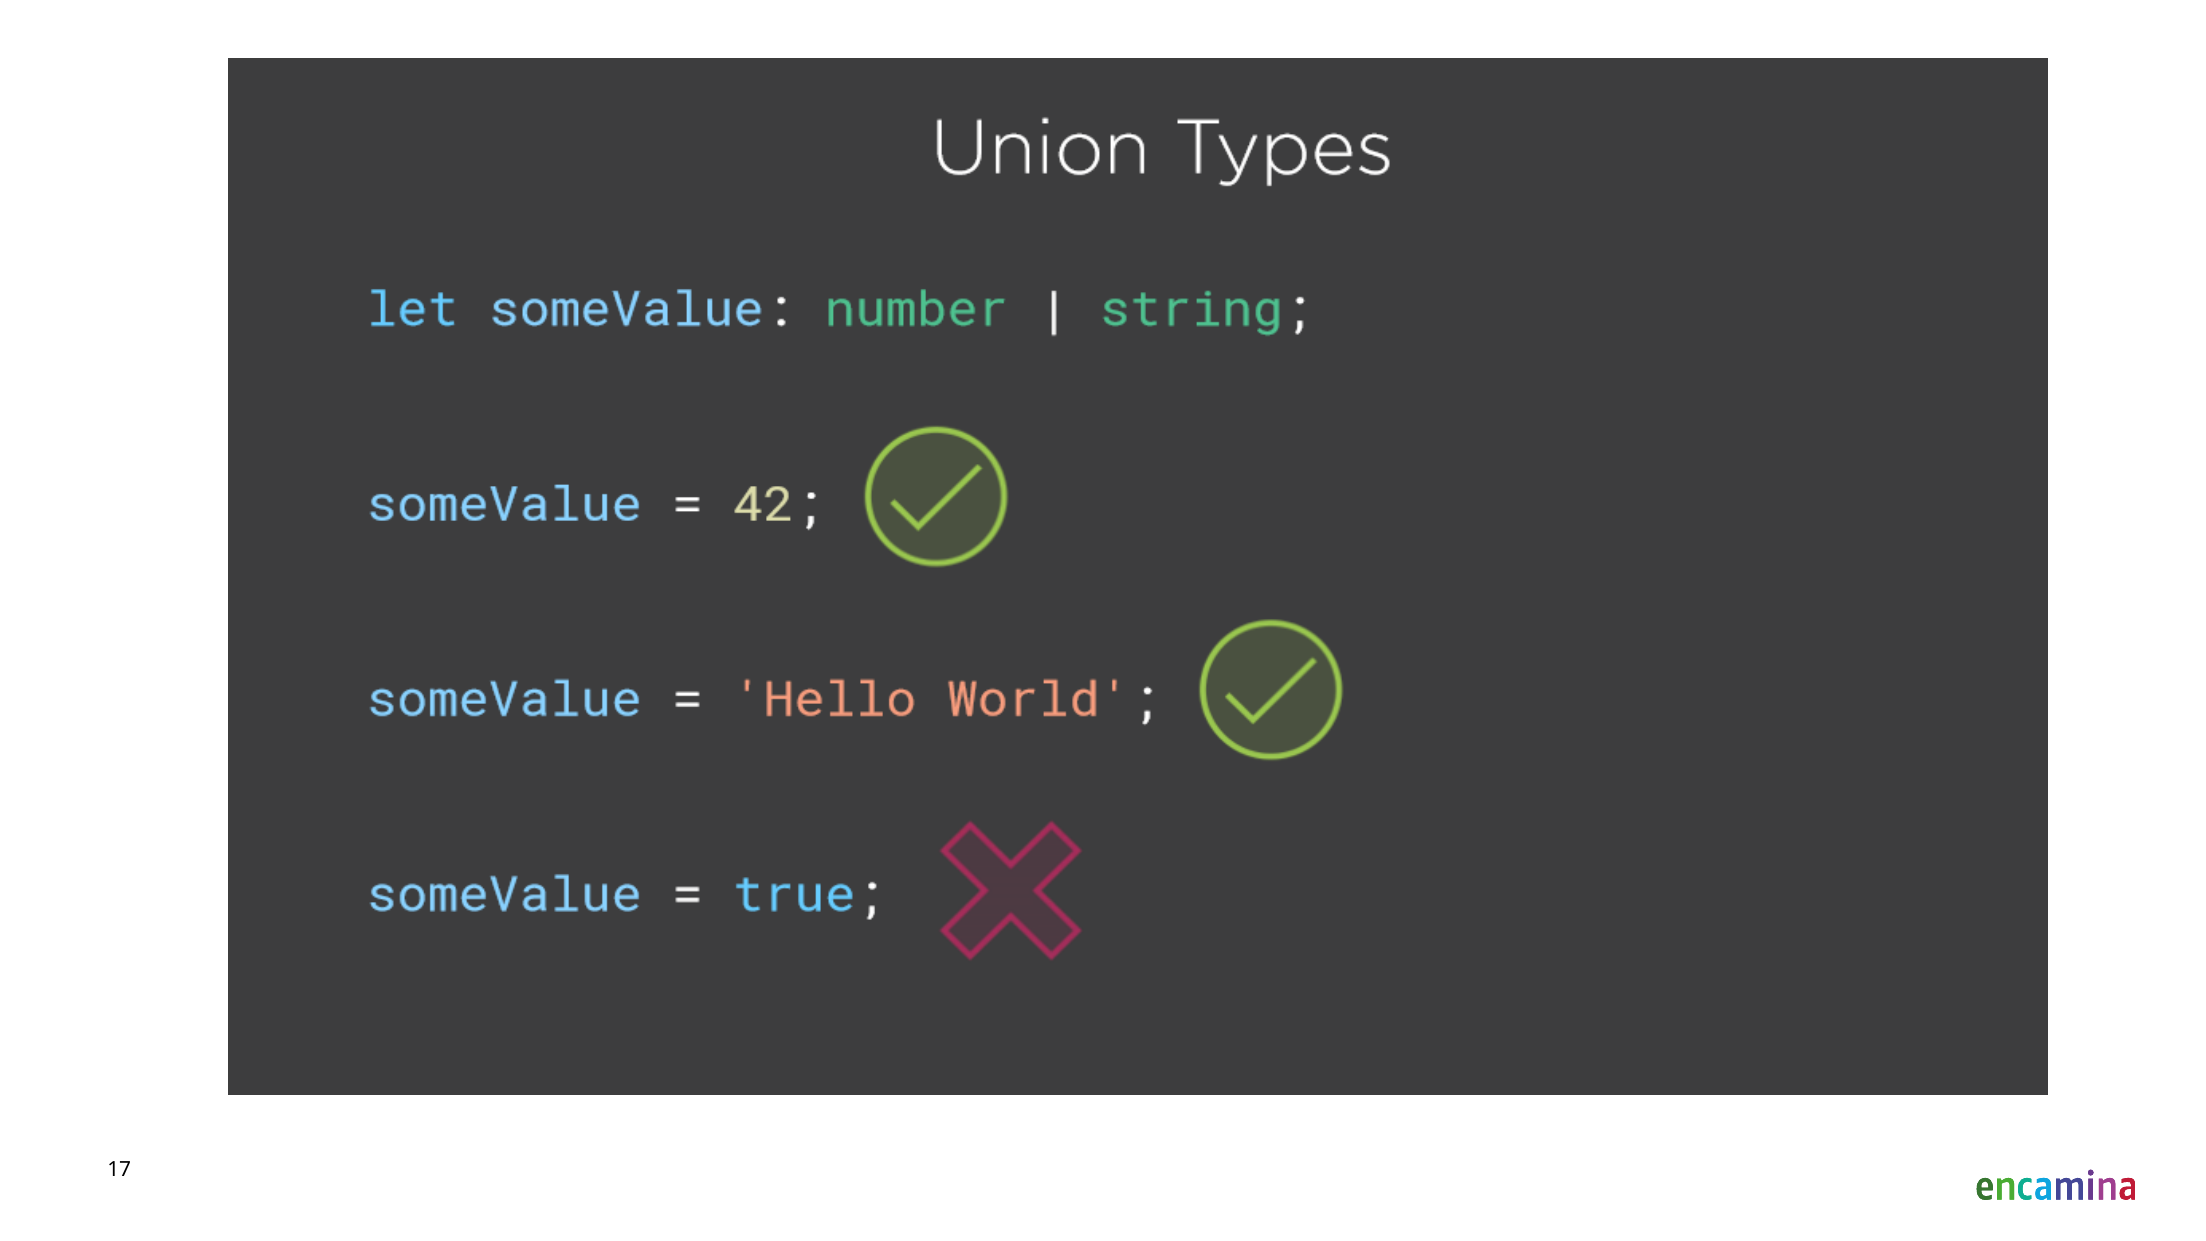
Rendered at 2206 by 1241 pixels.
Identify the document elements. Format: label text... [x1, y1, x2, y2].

picture [228, 58, 2048, 1095]
slide_number 17 [92, 1131, 202, 1209]
